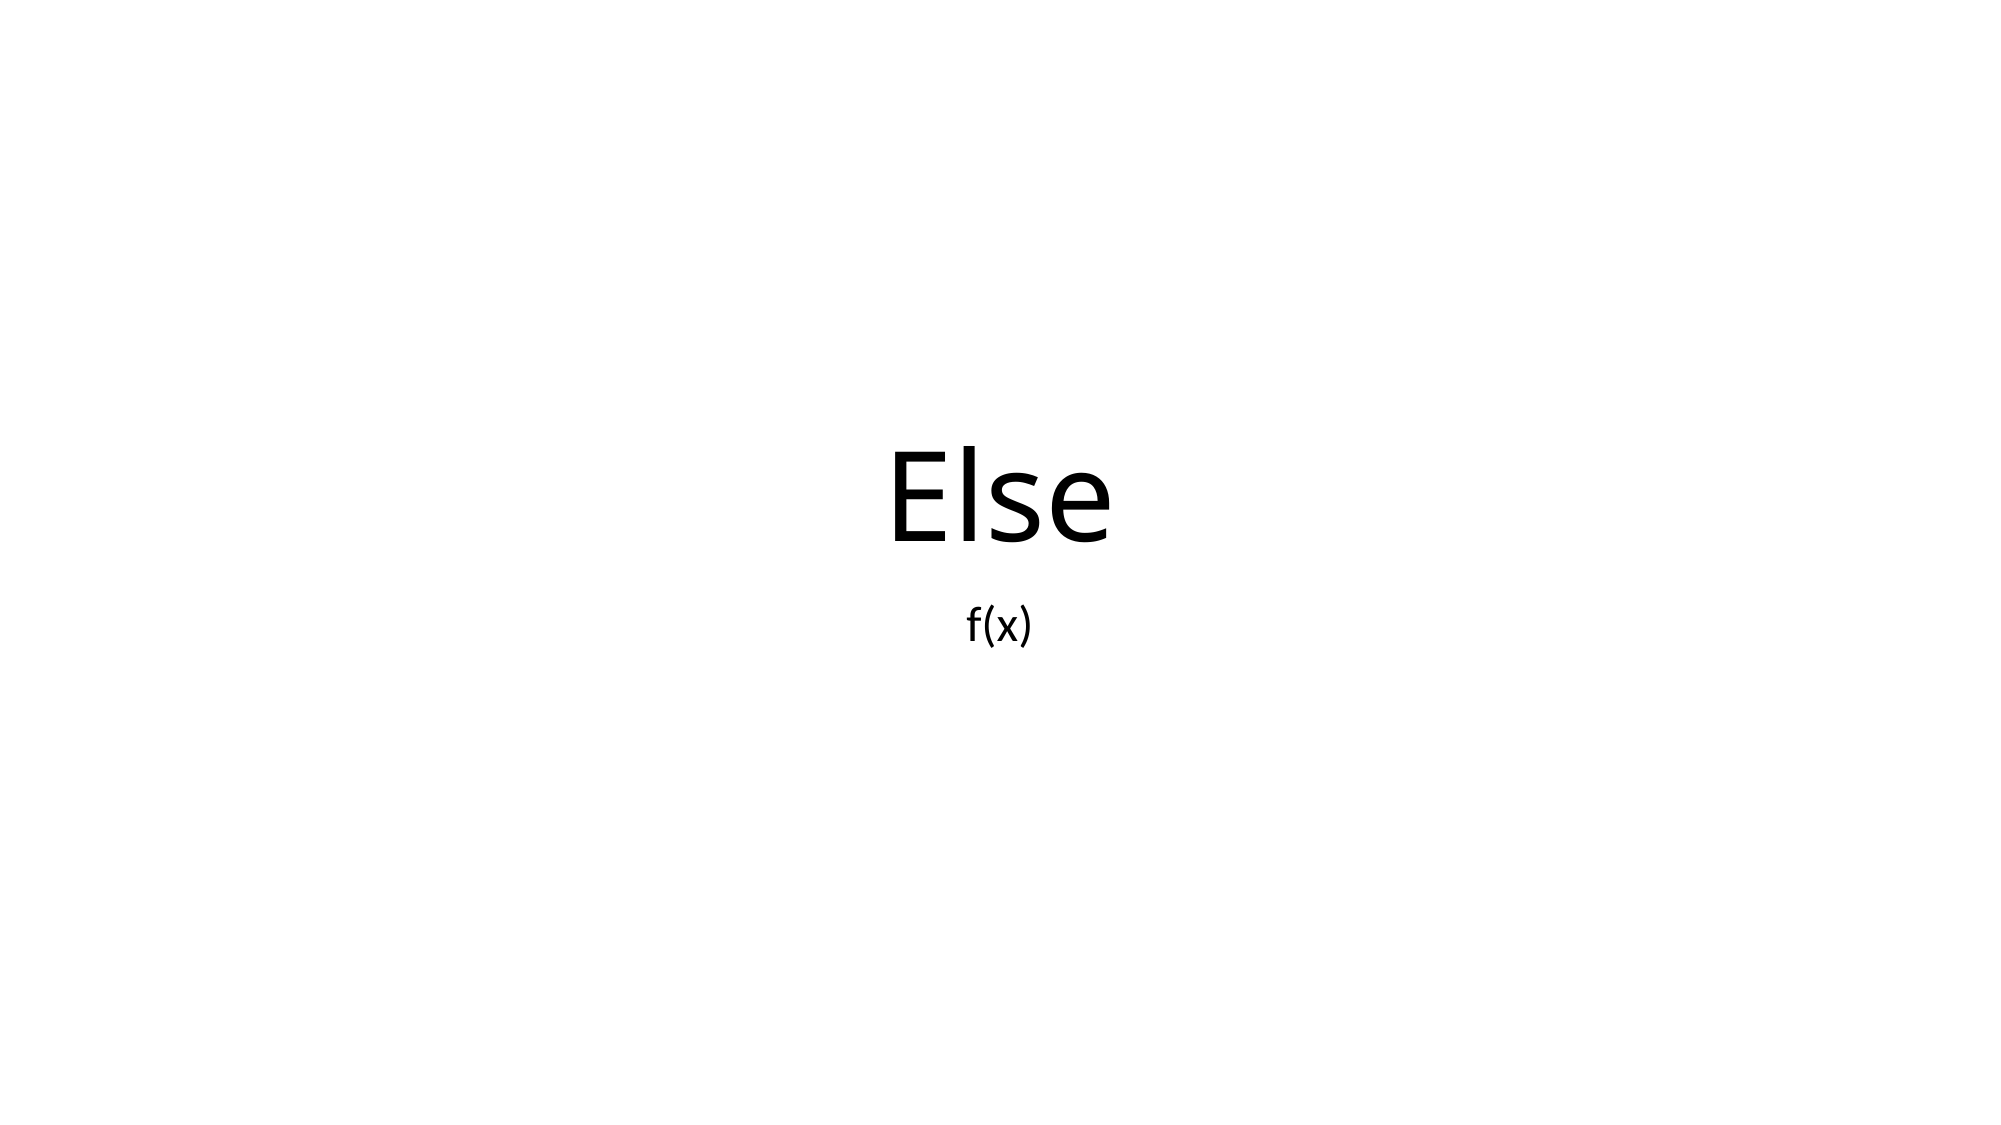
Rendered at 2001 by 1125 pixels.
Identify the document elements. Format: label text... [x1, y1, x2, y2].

title Else [249, 184, 1750, 576]
subtitle f(x) [249, 590, 1750, 863]
